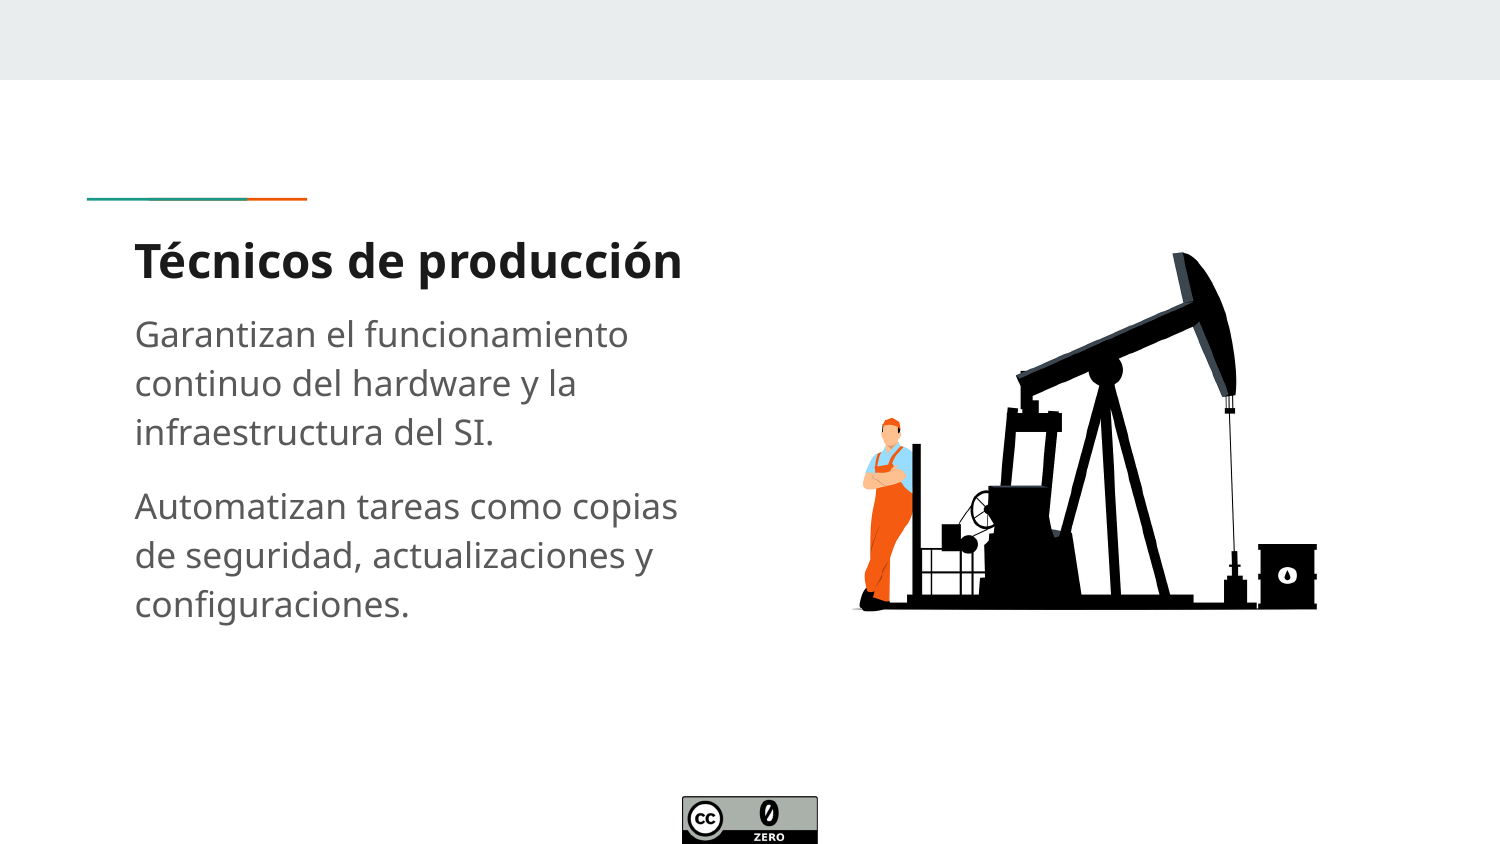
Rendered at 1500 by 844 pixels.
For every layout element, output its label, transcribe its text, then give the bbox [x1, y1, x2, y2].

title Técnicos de producción [119, 216, 758, 305]
list Garantizan el funcionamiento continuo del hardware y la infraestructura del SI. Automatizan tareas como copias de seguridad, actualizaciones y configuraciones. [119, 291, 739, 662]
picture [763, 211, 1382, 654]
picture [682, 795, 818, 844]
